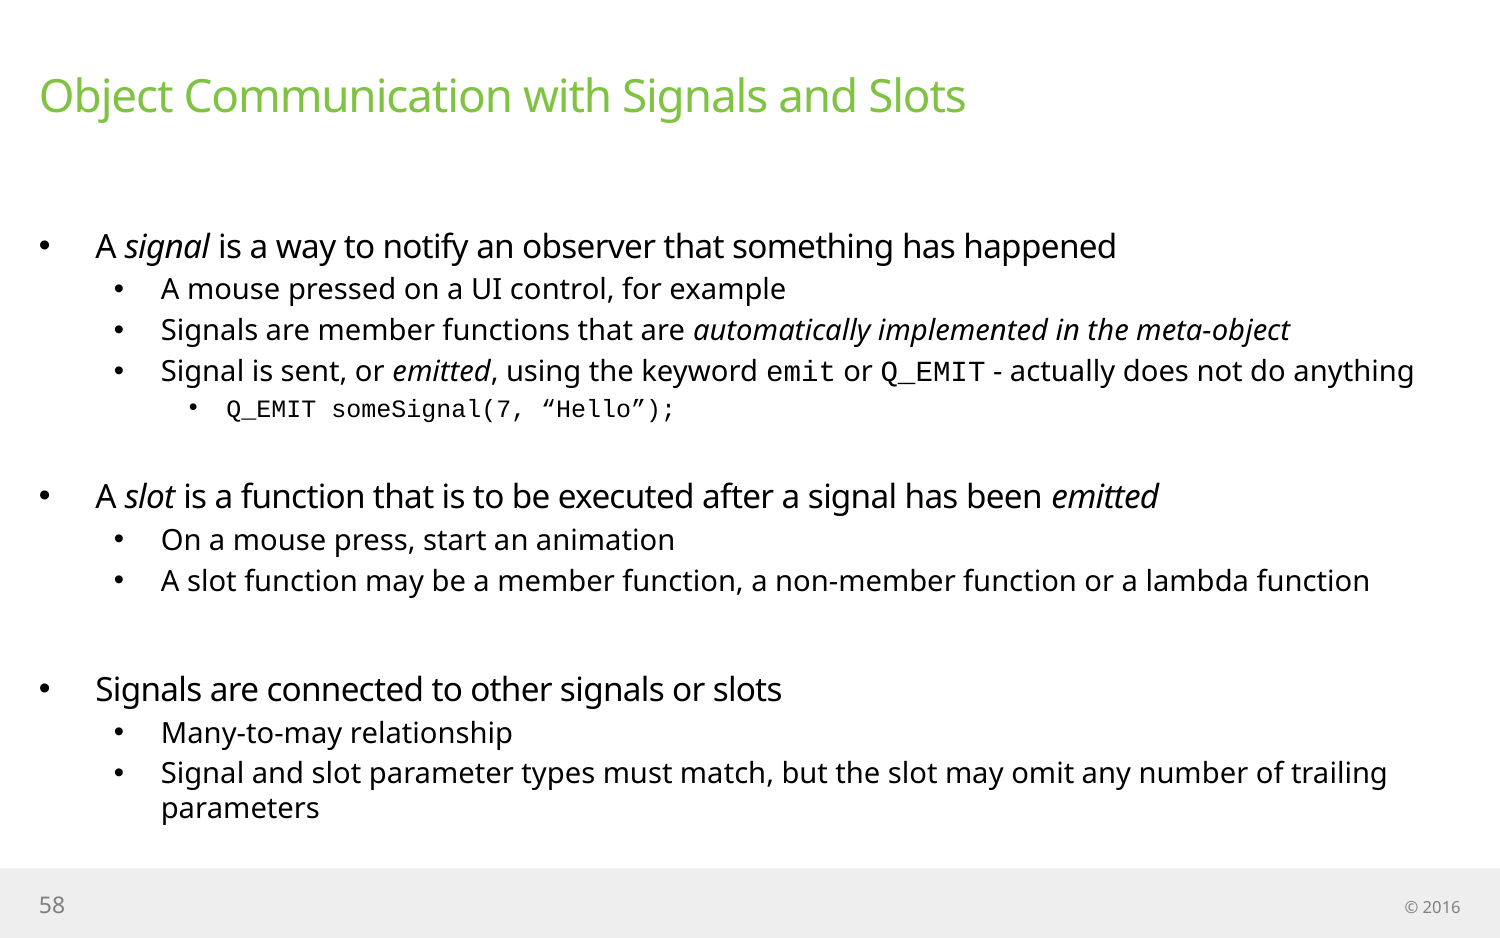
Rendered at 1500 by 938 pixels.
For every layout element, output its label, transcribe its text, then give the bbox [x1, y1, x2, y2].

slide_number 58 [39, 892, 410, 921]
title Object Communication with Signals and Slots [39, 66, 1052, 195]
list A signal is a way to notify an observer that something has happened A mouse pressed on a UI control, for example Signals are member functions that are automatically implemented in the meta-object Signal is sent, or emitted, using the keyword emit or Q_EMIT - actually does not do anything Q_EMIT someSignal(7, “Hello”); A slot is a function that is to be executed after a signal has been emitted On a mouse press, start an animation A slot function may be a member function, a non-member function or a lambda function Signals are connected to other signals or slots Many-to-may relationship Signal and slot parameter types must match, but the slot may omit any number of trailing parameters [39, 224, 1471, 846]
footer © 2016 [1188, 896, 1461, 917]
